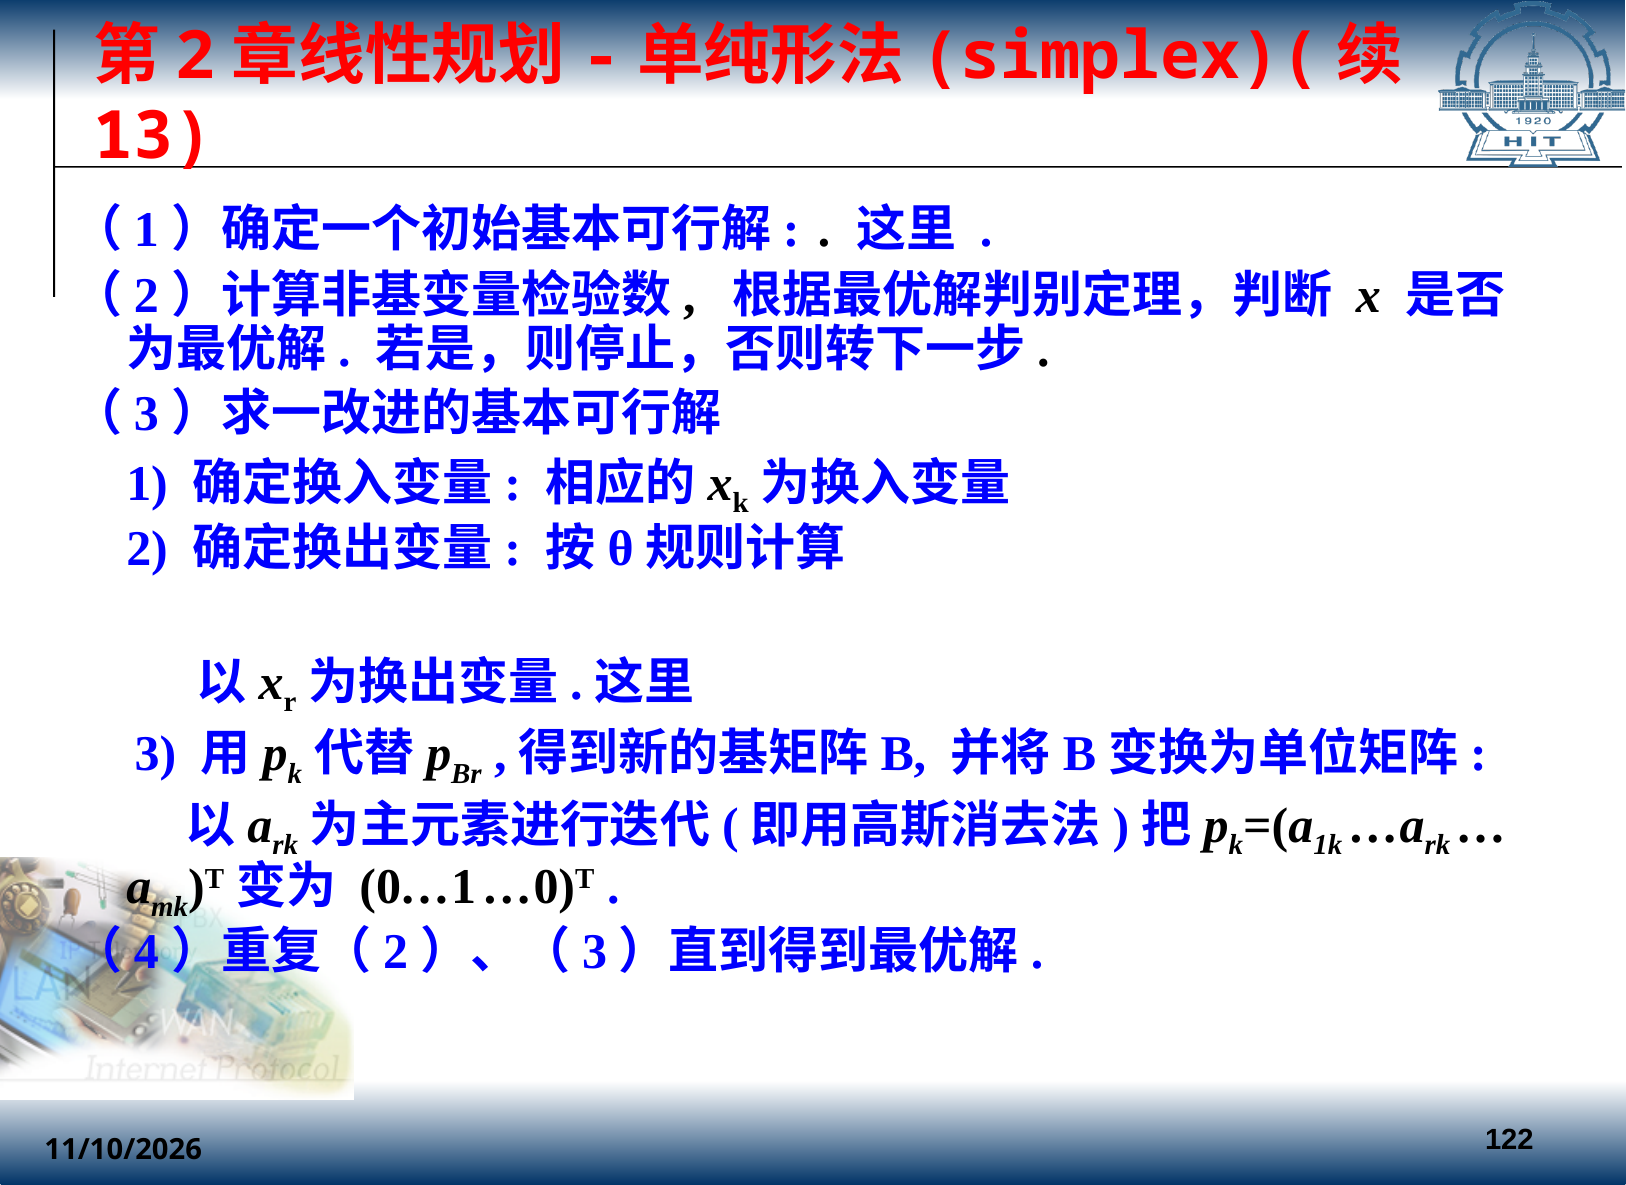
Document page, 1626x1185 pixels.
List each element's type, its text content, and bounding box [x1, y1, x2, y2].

title 第2章线性规划-单纯形法(simplex)(续13) [78, 29, 1498, 155]
picture [1438, 1, 1626, 167]
picture [0, 857, 354, 1100]
